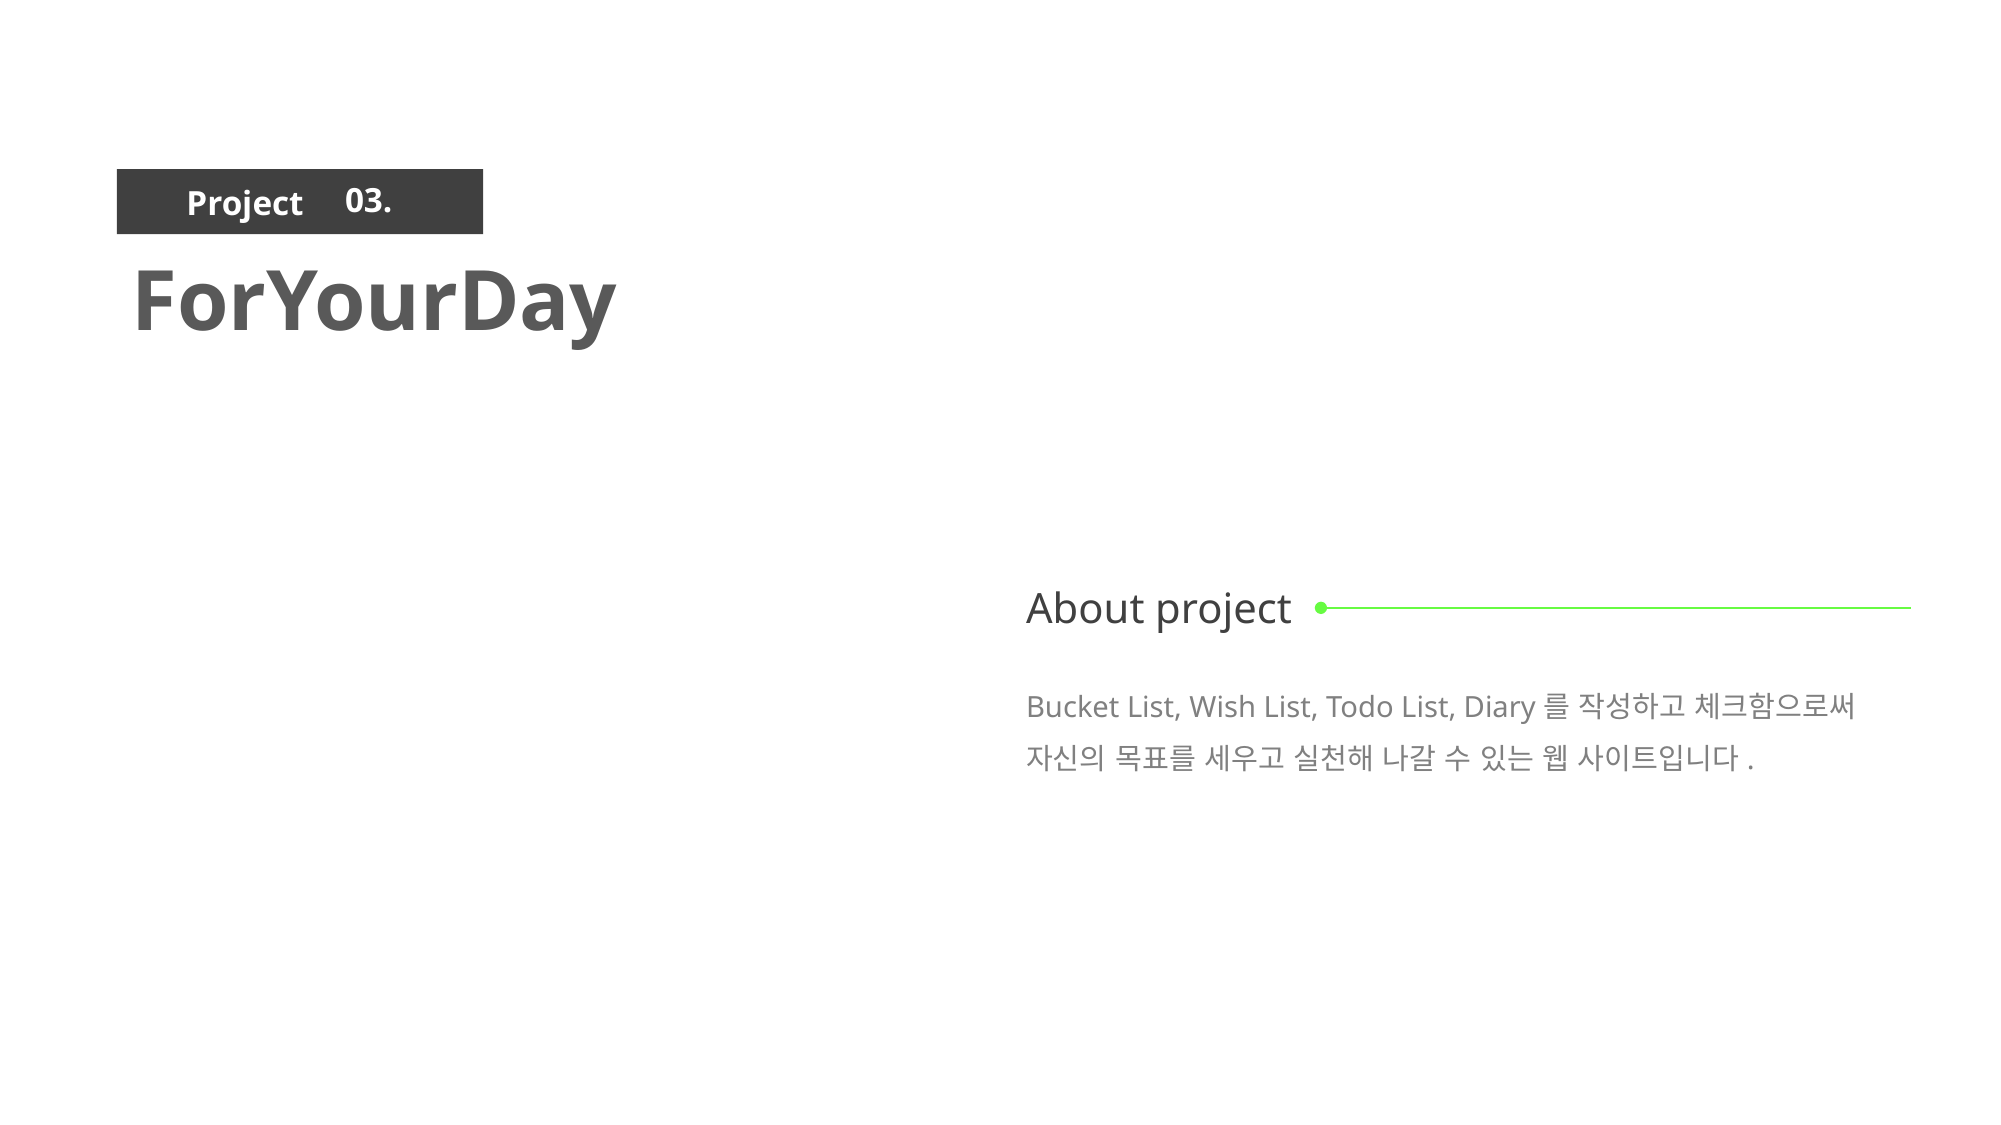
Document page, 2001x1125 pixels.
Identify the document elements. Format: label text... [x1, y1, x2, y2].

list ForYourDay [116, 251, 1424, 360]
list Bucket List, Wish List, Todo List, Diary를 작성하고 체크함으로써 자신의 목표를 세우고 실천해 나갈 수 있는 웹 사이트입니다. [1011, 684, 1912, 1001]
list 03. [329, 176, 408, 228]
